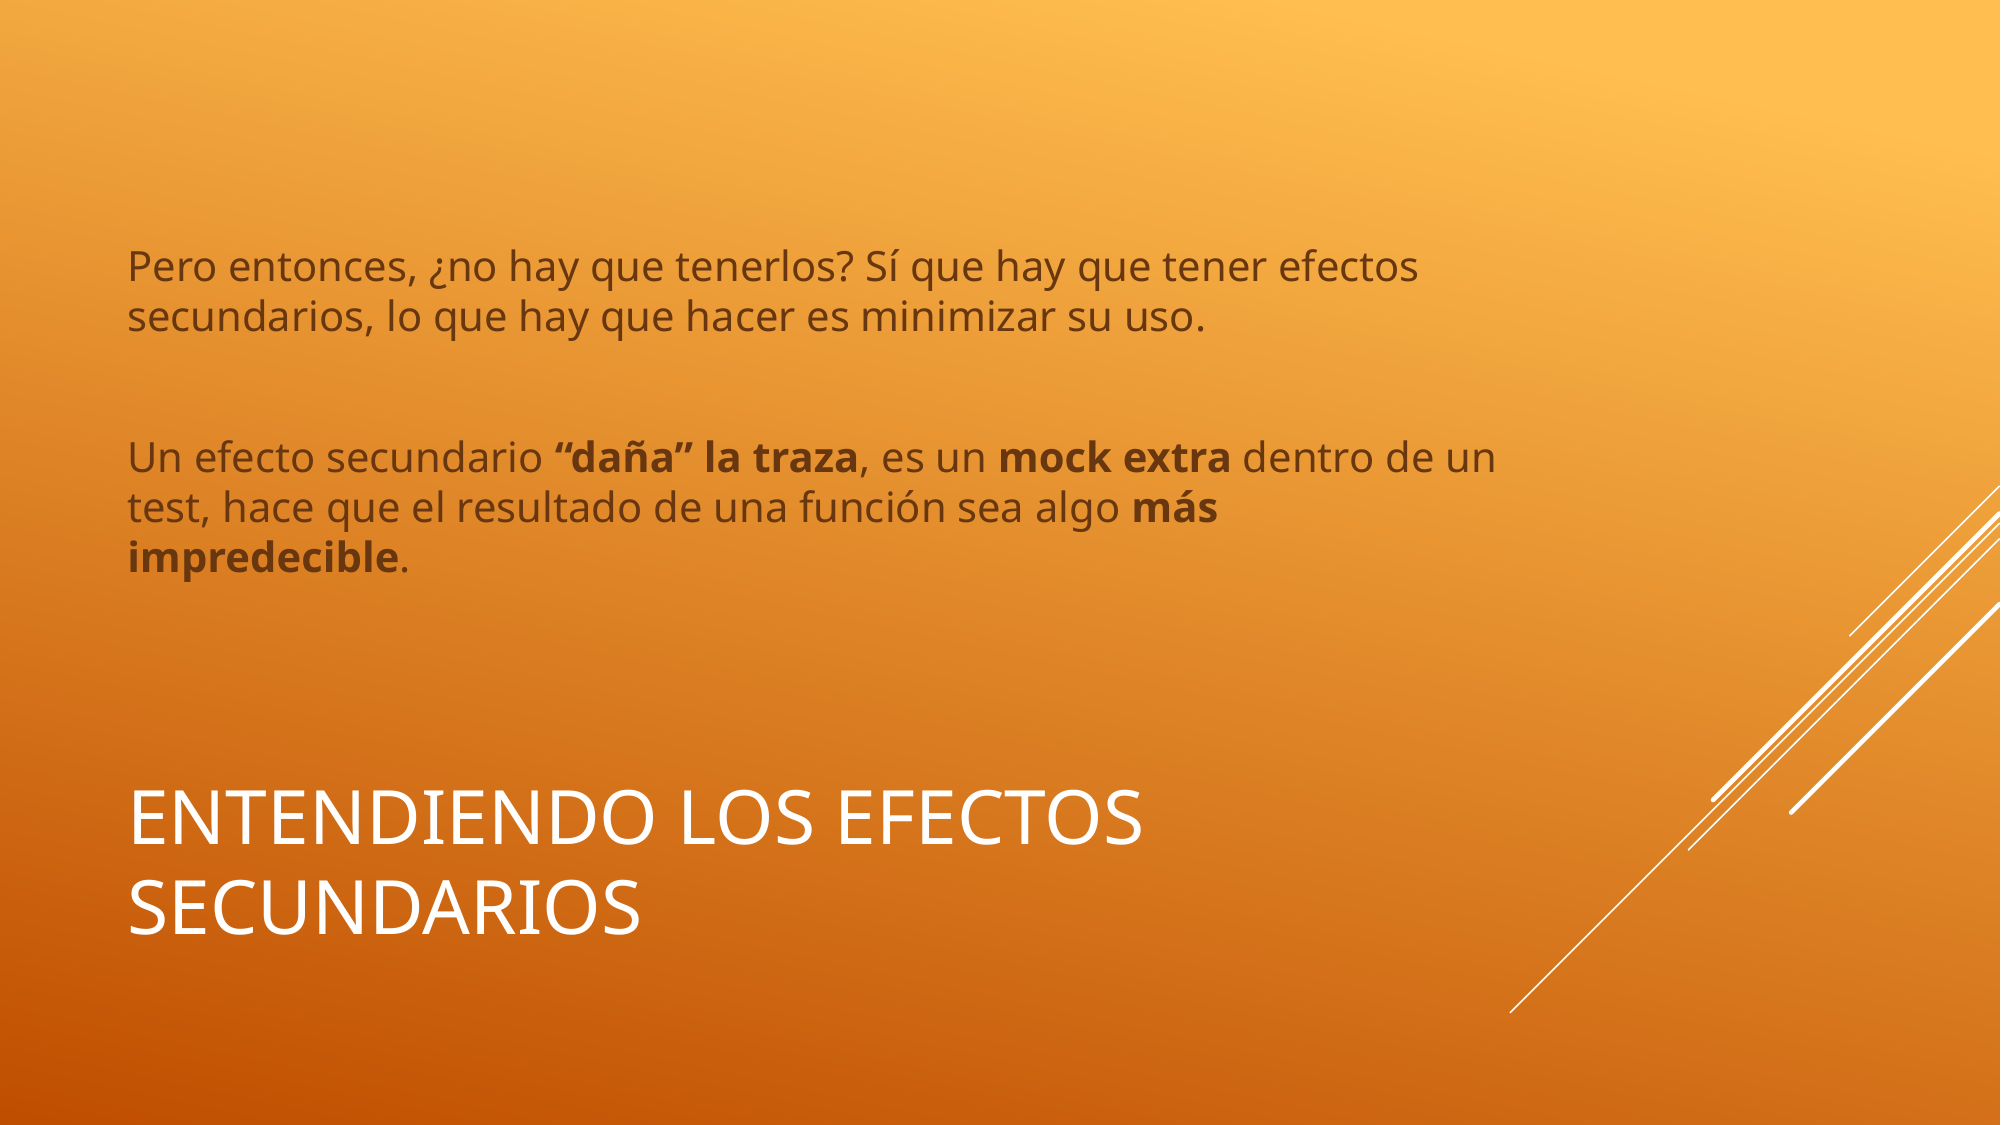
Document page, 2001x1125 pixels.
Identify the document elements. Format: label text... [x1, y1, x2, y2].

list Pero entonces, ¿no hay que tenerlos? Sí que hay que tener efectos secundarios, lo que hay que hacer es minimizar su uso. Un efecto secundario “daña” la traza, es un mock extra dentro de un test, hace que el resultado de una función sea algo más impredecible. [112, 113, 1513, 707]
title Entendiendo los efectos secundarios [112, 736, 1513, 984]
